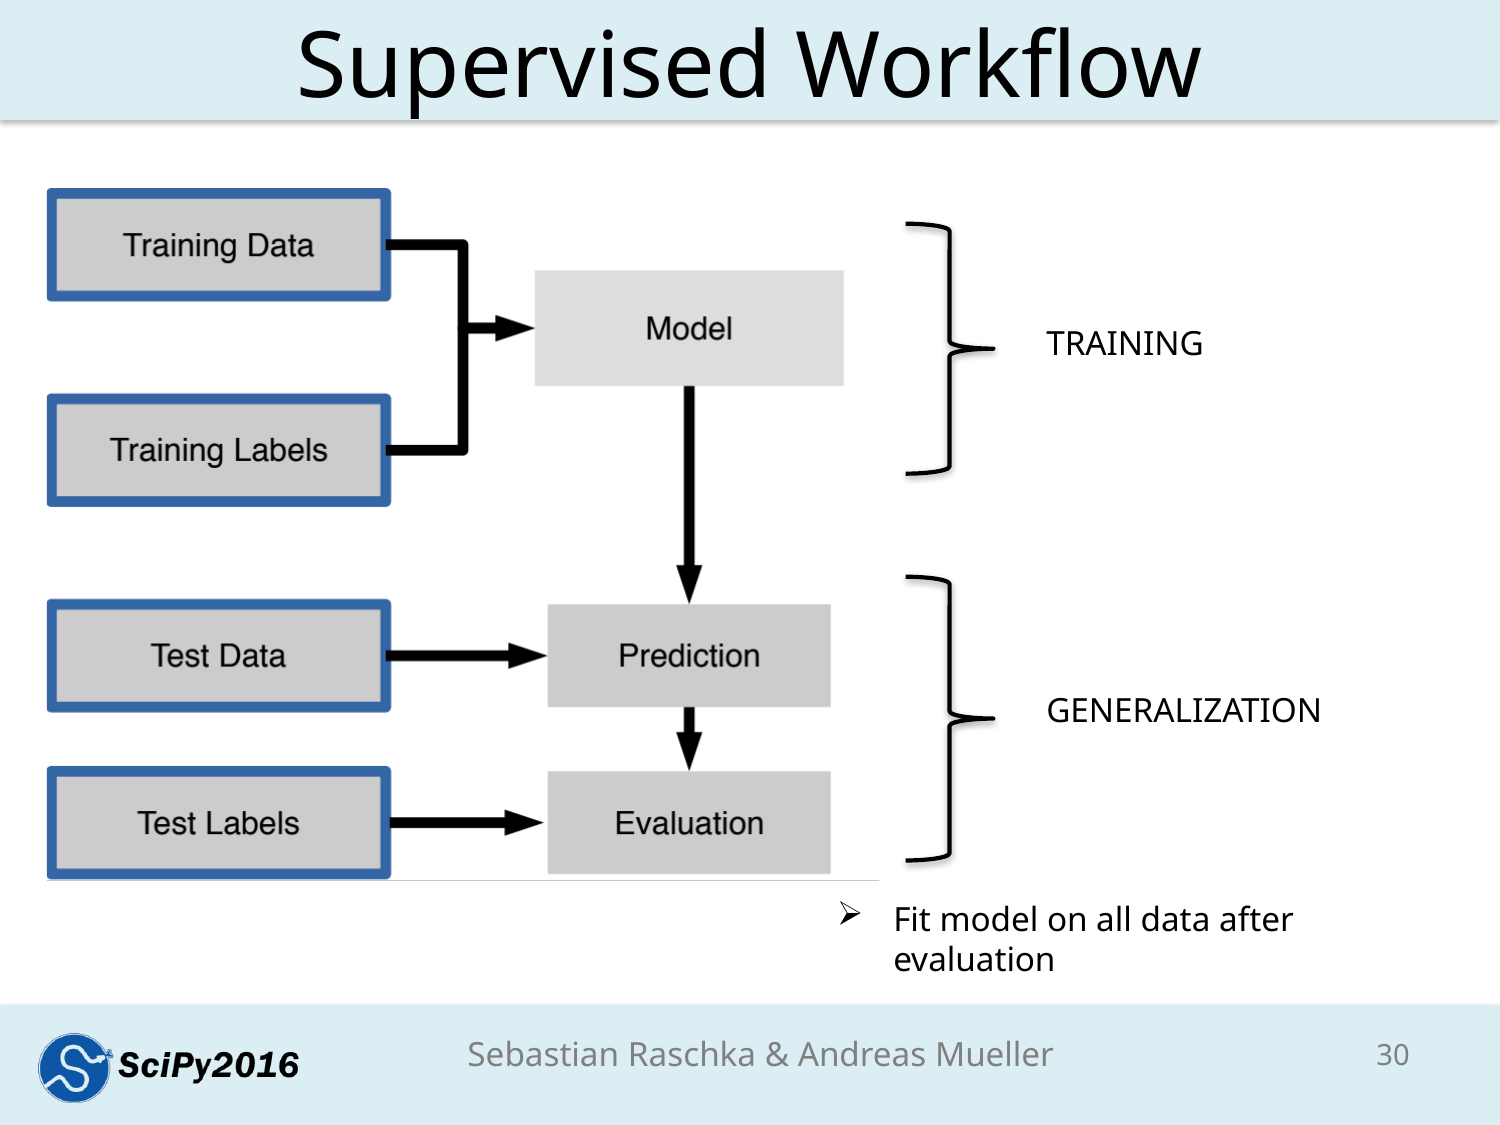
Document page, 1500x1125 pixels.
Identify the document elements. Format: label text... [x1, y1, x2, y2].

text_box [905, 221, 996, 476]
slide_number 30 [1352, 1026, 1425, 1087]
picture [46, 188, 880, 920]
picture [38, 1033, 299, 1103]
title Supervised Workflow [75, 0, 1425, 155]
text_box Fit model on all data after evaluation [822, 890, 1401, 985]
text_box GENERALIZATION [1031, 682, 1425, 737]
text_box [905, 574, 996, 863]
text_box TRAINING [1031, 315, 1227, 370]
